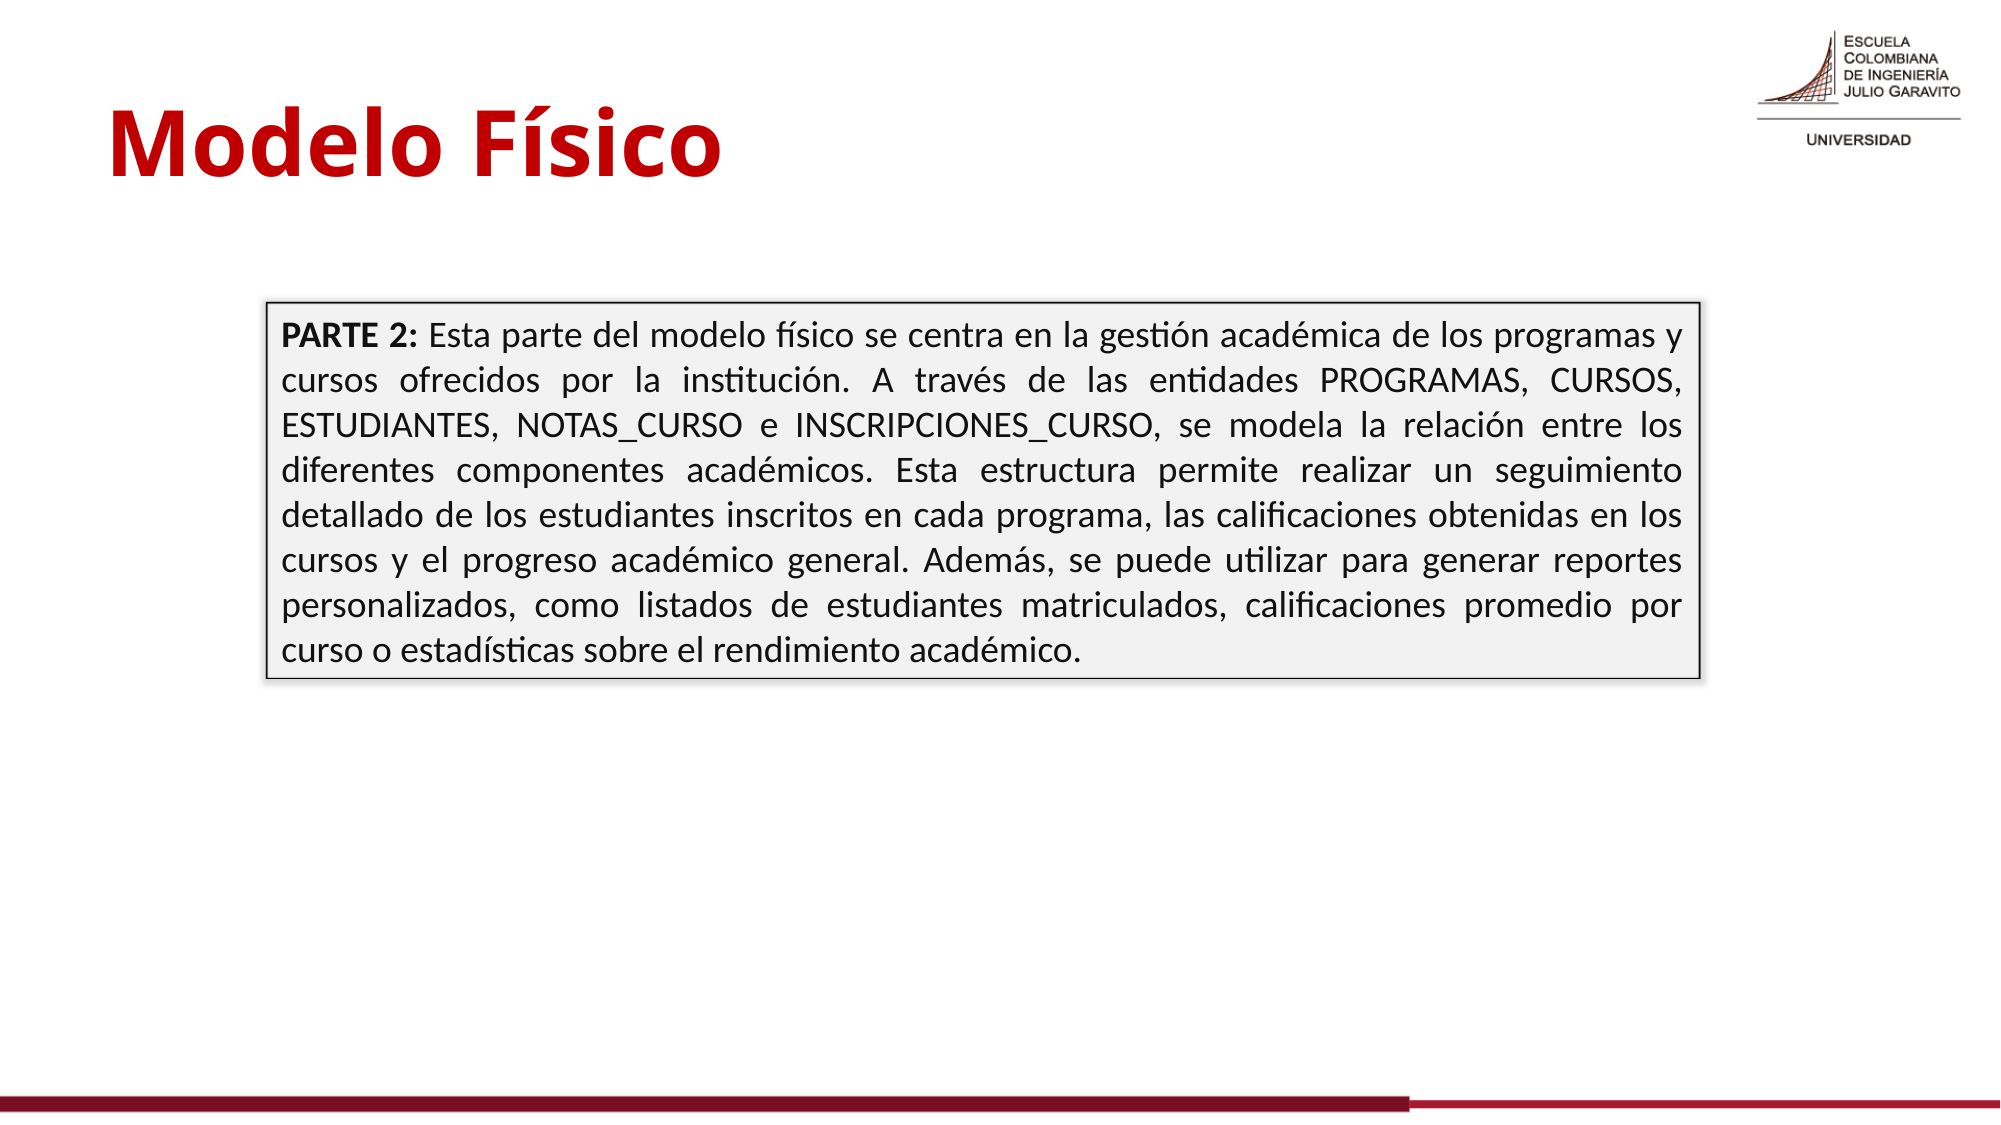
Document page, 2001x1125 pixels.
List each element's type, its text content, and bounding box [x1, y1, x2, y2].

picture [0, 0, 2001, 1125]
text_box PARTE 2: Esta parte del modelo físico se centra en la gestión académica de los programas y cursos ofrecidos por la institución. A través de las entidades PROGRAMAS, CURSOS, ESTUDIANTES, NOTAS_CURSO e INSCRIPCIONES_CURSO, se modela la relación entre los diferentes componentes académicos. Esta estructura permite realizar un seguimiento detallado de los estudiantes inscritos en cada programa, las calificaciones obtenidas en los cursos y el progreso académico general. Además, se puede utilizar para generar reportes personalizados, como listados de estudiantes matriculados, calificaciones promedio por curso o estadísticas sobre el rendimiento académico. [266, 303, 1700, 679]
text_box Modelo Físico [90, 88, 1229, 205]
